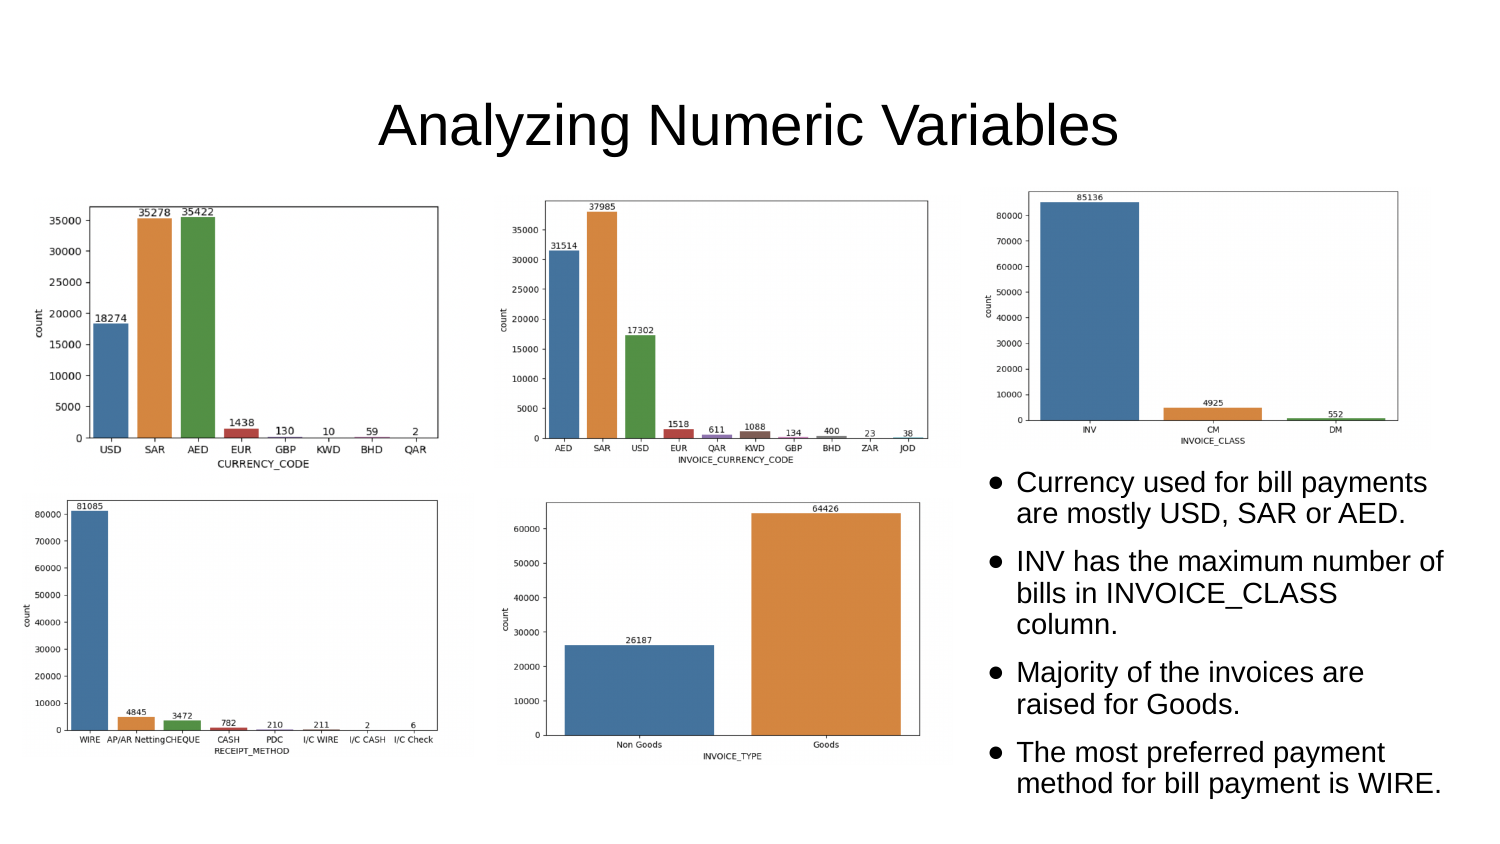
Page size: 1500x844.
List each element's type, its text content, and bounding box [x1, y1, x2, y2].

title Analyzing Numeric Variables [103, 44, 1397, 208]
list Currency used for bill payments are mostly USD, SAR or AED. INV has the maximum number of bills in INVOICE_CLASS column. Majority of the invoices are raised for Goods. The most preferred payment method for bill payment is WIRE. [975, 461, 1457, 803]
picture [21, 493, 474, 758]
picture [980, 186, 1431, 451]
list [33, 197, 470, 486]
picture [494, 194, 962, 468]
picture [496, 498, 953, 765]
